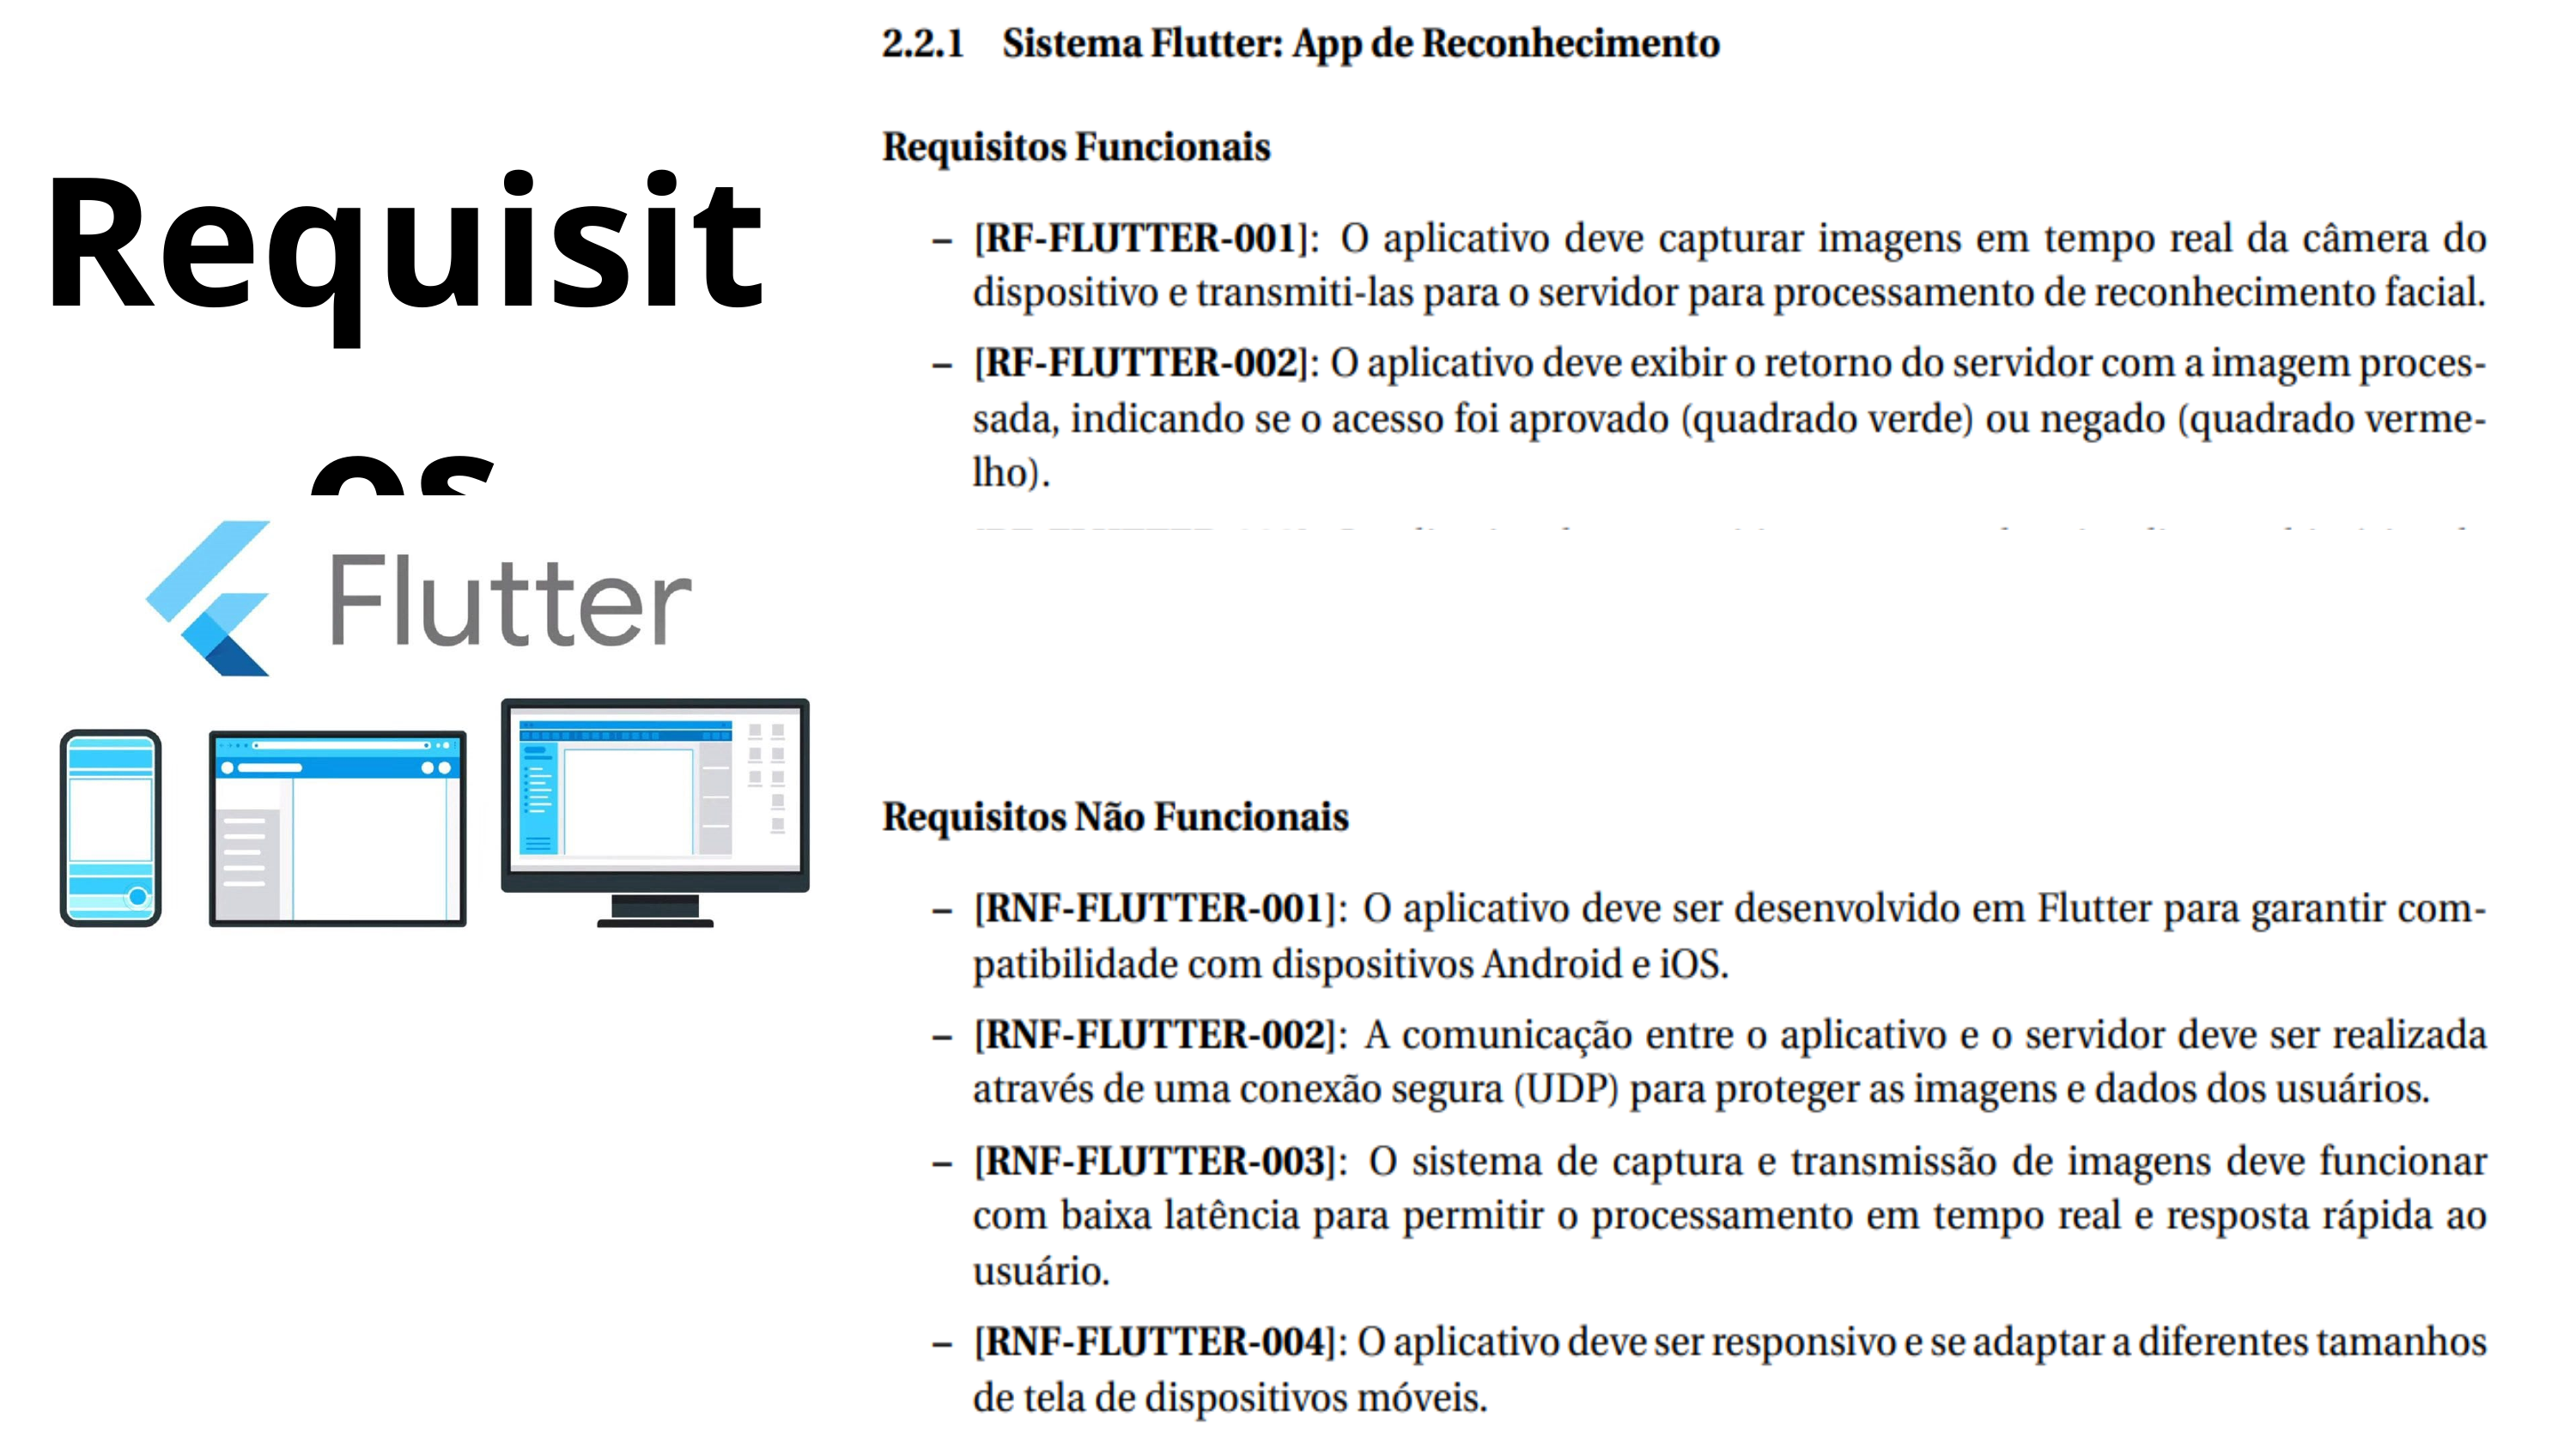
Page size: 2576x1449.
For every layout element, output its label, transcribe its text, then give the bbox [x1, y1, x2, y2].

picture [5, 0, 2571, 1449]
text_box Requisitos [0, 91, 793, 592]
